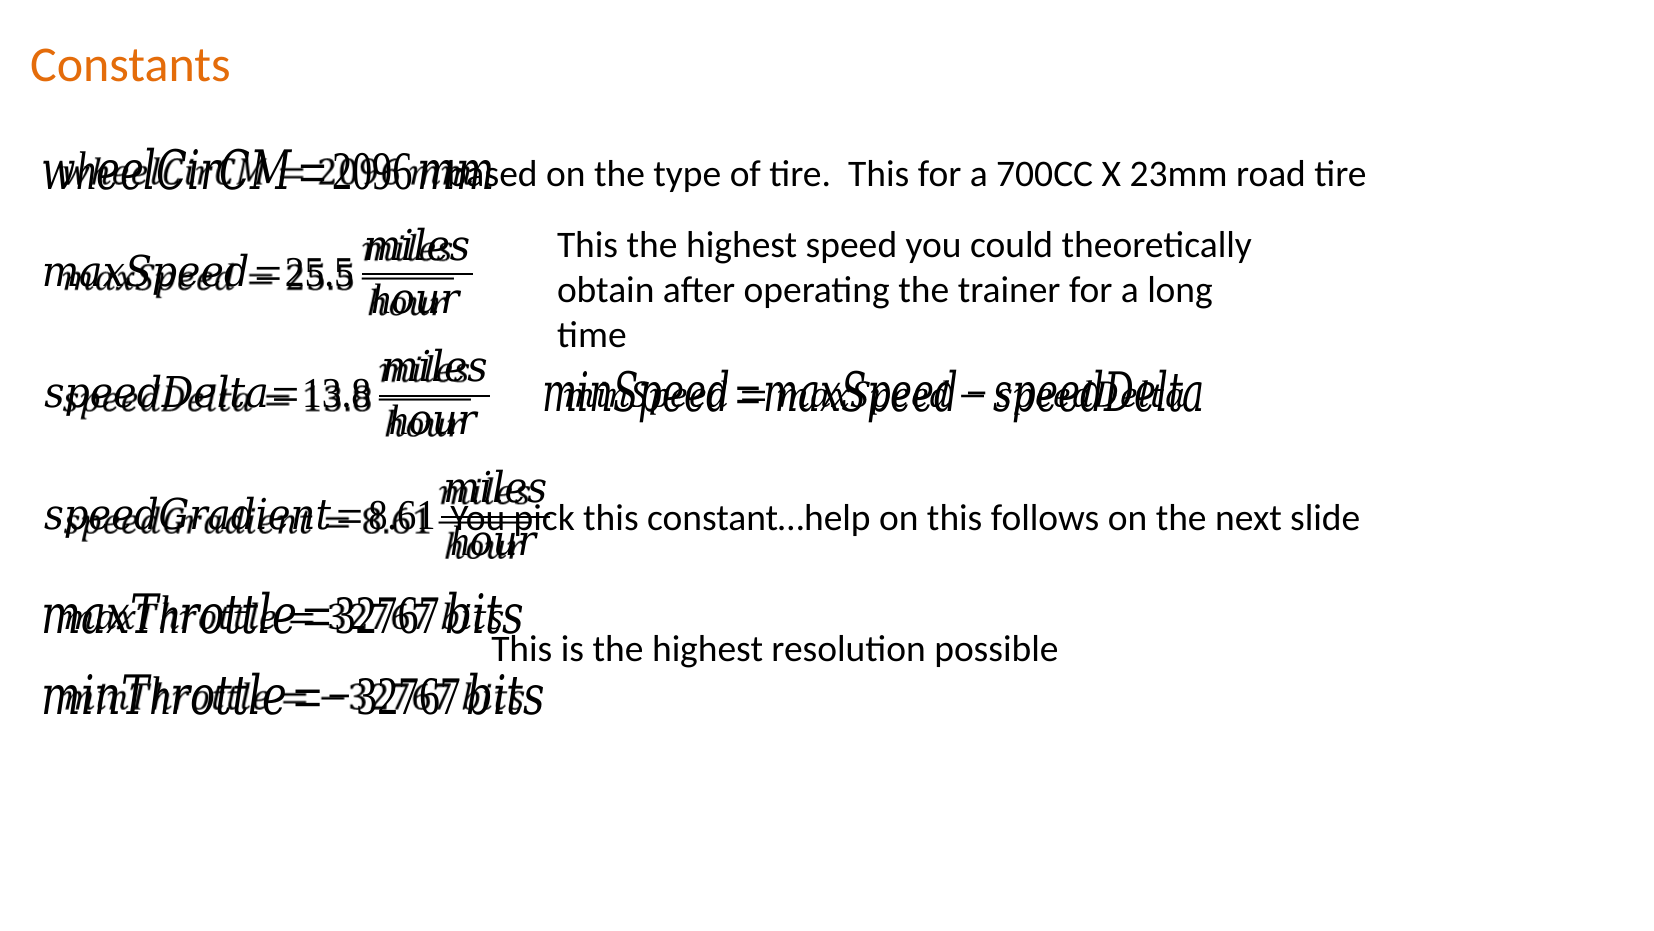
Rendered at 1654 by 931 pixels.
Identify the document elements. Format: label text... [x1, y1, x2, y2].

text_box Constants [15, 24, 296, 100]
text_box [41, 222, 475, 324]
text_box This is the highest resolution possible [476, 616, 1213, 677]
text_box [41, 667, 547, 728]
text_box [41, 142, 432, 203]
text_box You pick this constant…help on this follows on the next slide [435, 485, 1601, 546]
text_box [41, 343, 492, 445]
text_box This the highest speed you could theoretically obtain after operating the trainer for a long time [542, 212, 1280, 363]
text_box [41, 586, 526, 647]
text_box [542, 364, 1206, 425]
text_box [41, 465, 552, 567]
text_box based on the type of tire. This for a 700CC X 23mm road tire [432, 141, 1615, 247]
